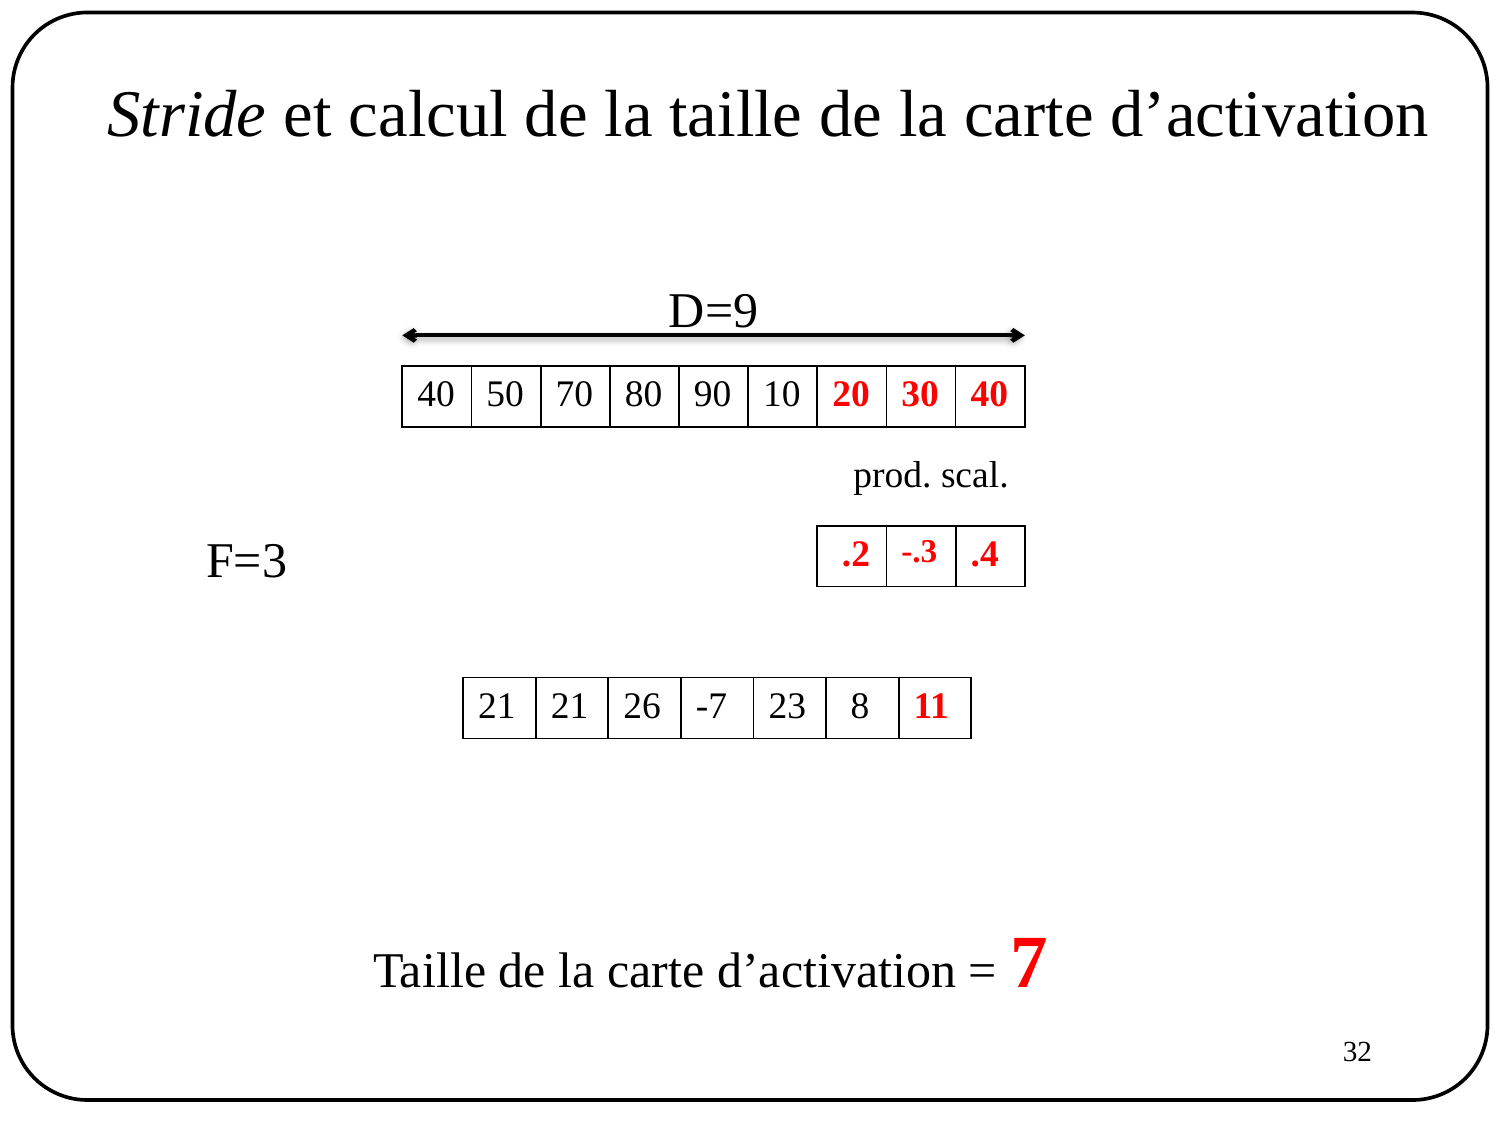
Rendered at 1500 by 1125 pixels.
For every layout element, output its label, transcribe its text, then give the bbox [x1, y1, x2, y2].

table_header 40 [403, 367, 471, 426]
table_header 50 [472, 367, 540, 426]
table_header 10 [749, 367, 816, 426]
table_header 23 [754, 678, 825, 738]
text_box F=3 [191, 519, 303, 595]
table_header 26 [609, 678, 680, 738]
text_box prod. scal. [838, 442, 1025, 503]
table_header 90 [680, 367, 747, 426]
text_box Stride et calcul de la taille de la carte d’activation [92, 62, 1447, 158]
text_box D=9 [654, 269, 774, 334]
table_header 21 [537, 678, 607, 738]
table_header 8 [827, 678, 898, 738]
table_header 20 [818, 367, 886, 426]
table_header 11 [900, 678, 970, 738]
table_header 40 [956, 367, 1024, 426]
table_header -7 [682, 678, 753, 738]
table_header .2 [818, 527, 886, 586]
slide_number 32 [1074, 1024, 1388, 1101]
table_header .4 [957, 527, 1024, 586]
table_header 80 [611, 367, 678, 426]
table_header 21 [464, 678, 535, 738]
table_header 30 [887, 367, 955, 426]
table_header 70 [542, 367, 609, 426]
text_box Taille de la carte d’activation = 7 [358, 905, 1063, 1011]
table_header -.3 [887, 527, 955, 586]
